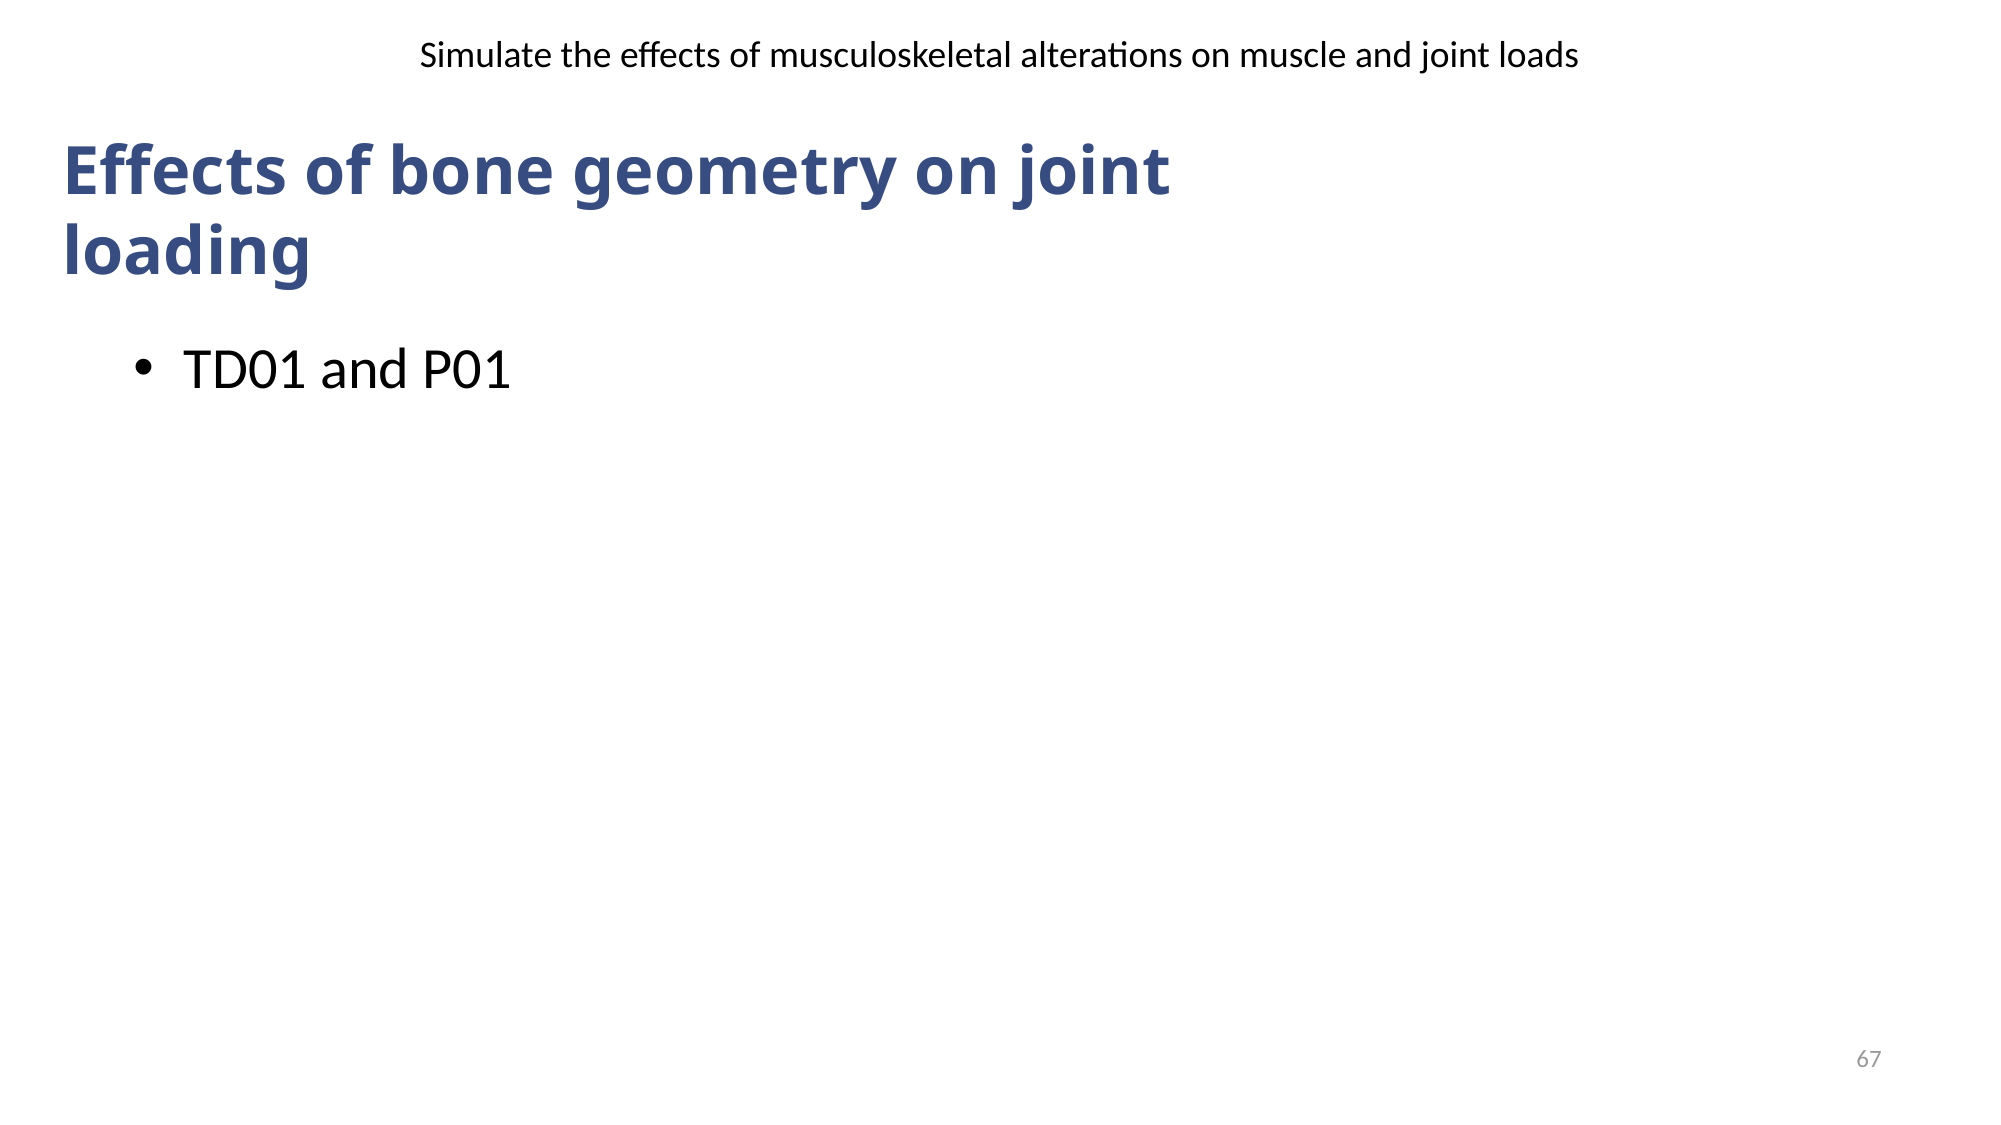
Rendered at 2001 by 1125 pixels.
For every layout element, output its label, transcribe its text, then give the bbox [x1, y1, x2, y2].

list TD01 and P01 [118, 330, 1882, 1035]
text_box Simulate the effects of musculoskeletal alterations on muscle and joint loads [335, 22, 1665, 83]
slide_number 67 [1375, 1042, 1882, 1103]
title Effects of bone geometry on joint loading [47, 120, 1376, 286]
